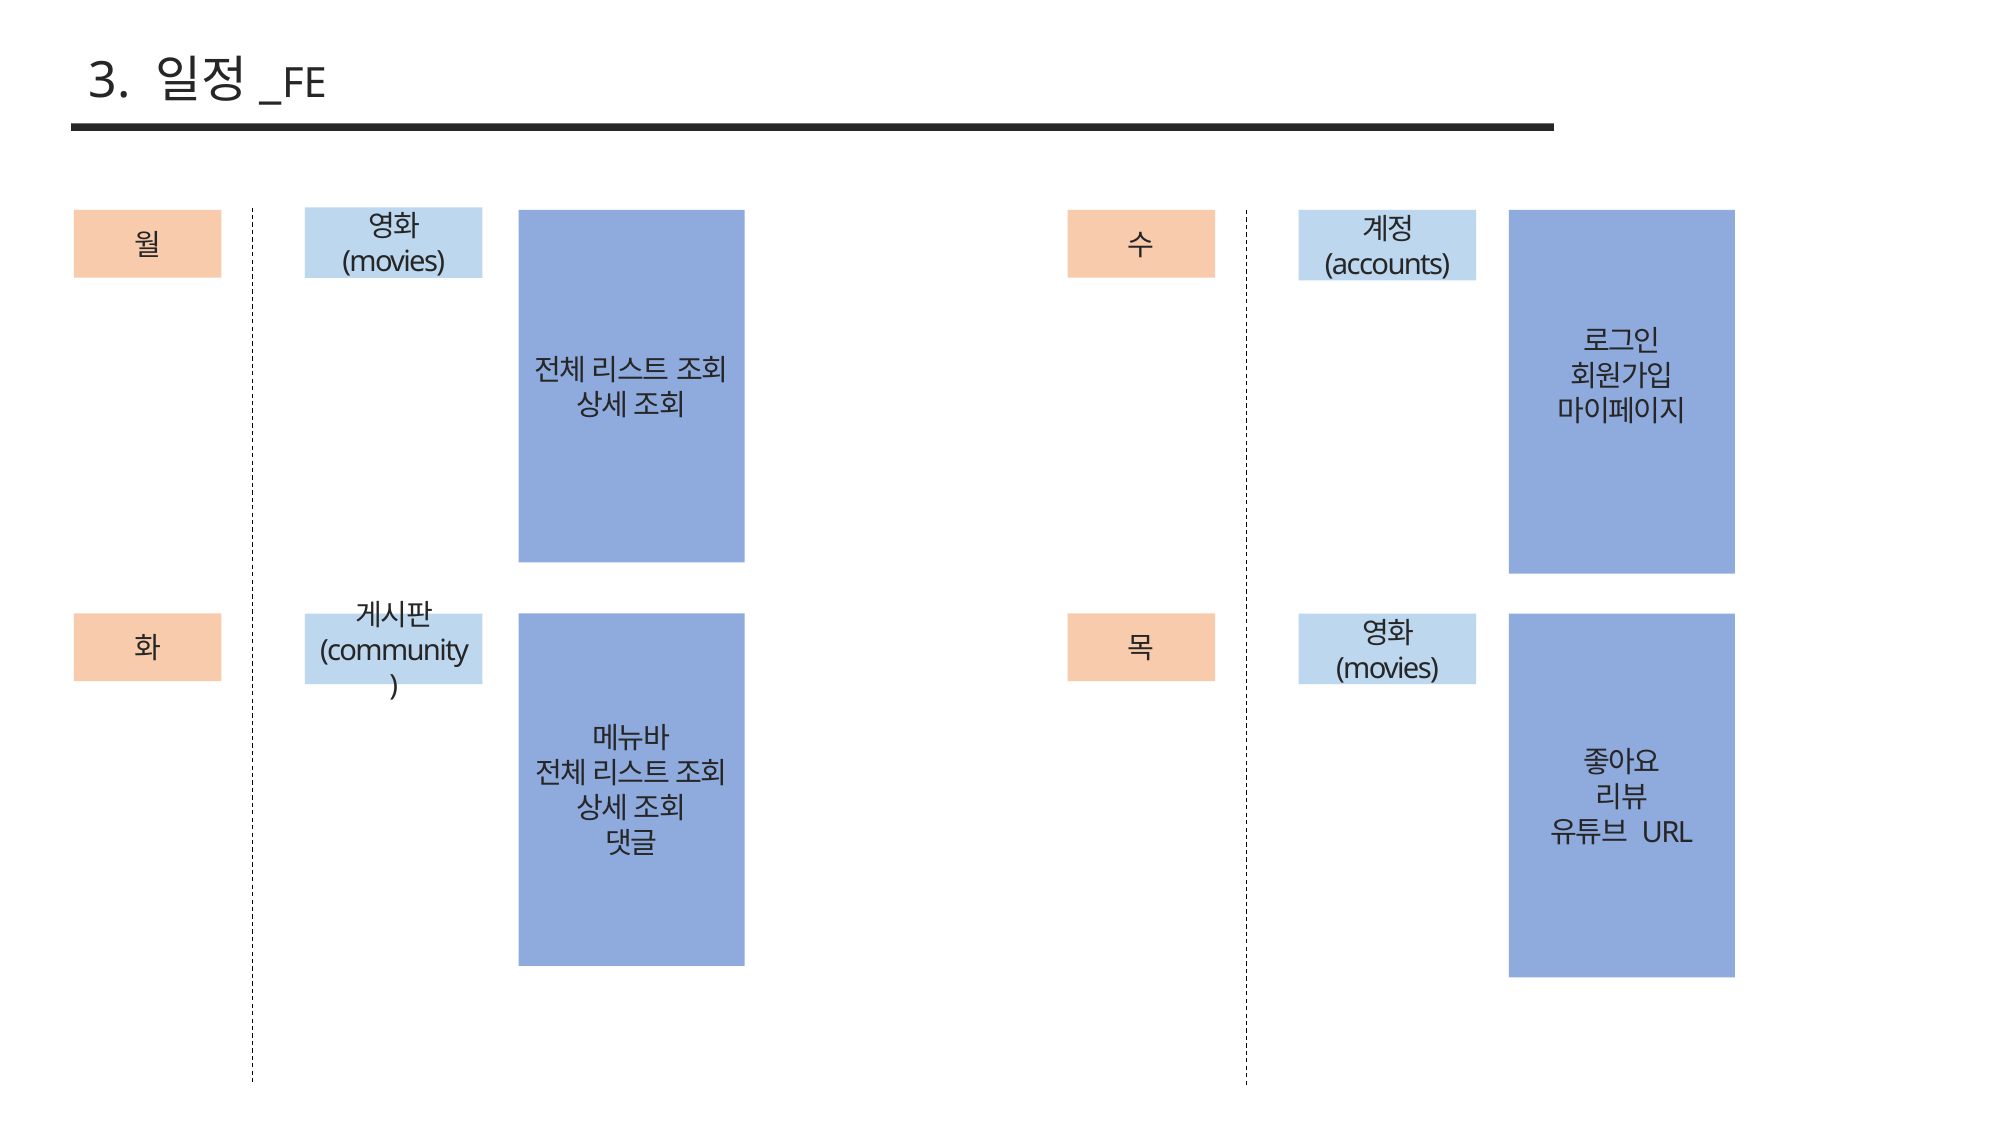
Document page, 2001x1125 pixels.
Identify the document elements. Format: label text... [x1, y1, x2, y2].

text_box 전체 리스트 조회 상세 조회 [517, 209, 746, 563]
text_box 로그인 회원가입 마이페이지 [1508, 209, 1736, 575]
text_box 메뉴바 전체 리스트 조회 상세 조회 댓글 [517, 612, 746, 967]
text_box 영화 (movies) [1298, 613, 1477, 685]
text_box 좋아요 리뷰 유튜브 URL [1508, 613, 1736, 979]
text_box 화 [73, 612, 222, 682]
text_box [1299, 122, 1555, 132]
text_box 계정 (accounts) [1298, 209, 1477, 281]
text_box 게시판 (community) [304, 613, 483, 685]
text_box 수 [1067, 209, 1216, 279]
text_box 월 [73, 209, 222, 279]
text_box 목 [1067, 612, 1216, 682]
text_box 영화 (movies) [304, 206, 483, 279]
text_box 3. 일정_FE [73, 0, 1299, 134]
